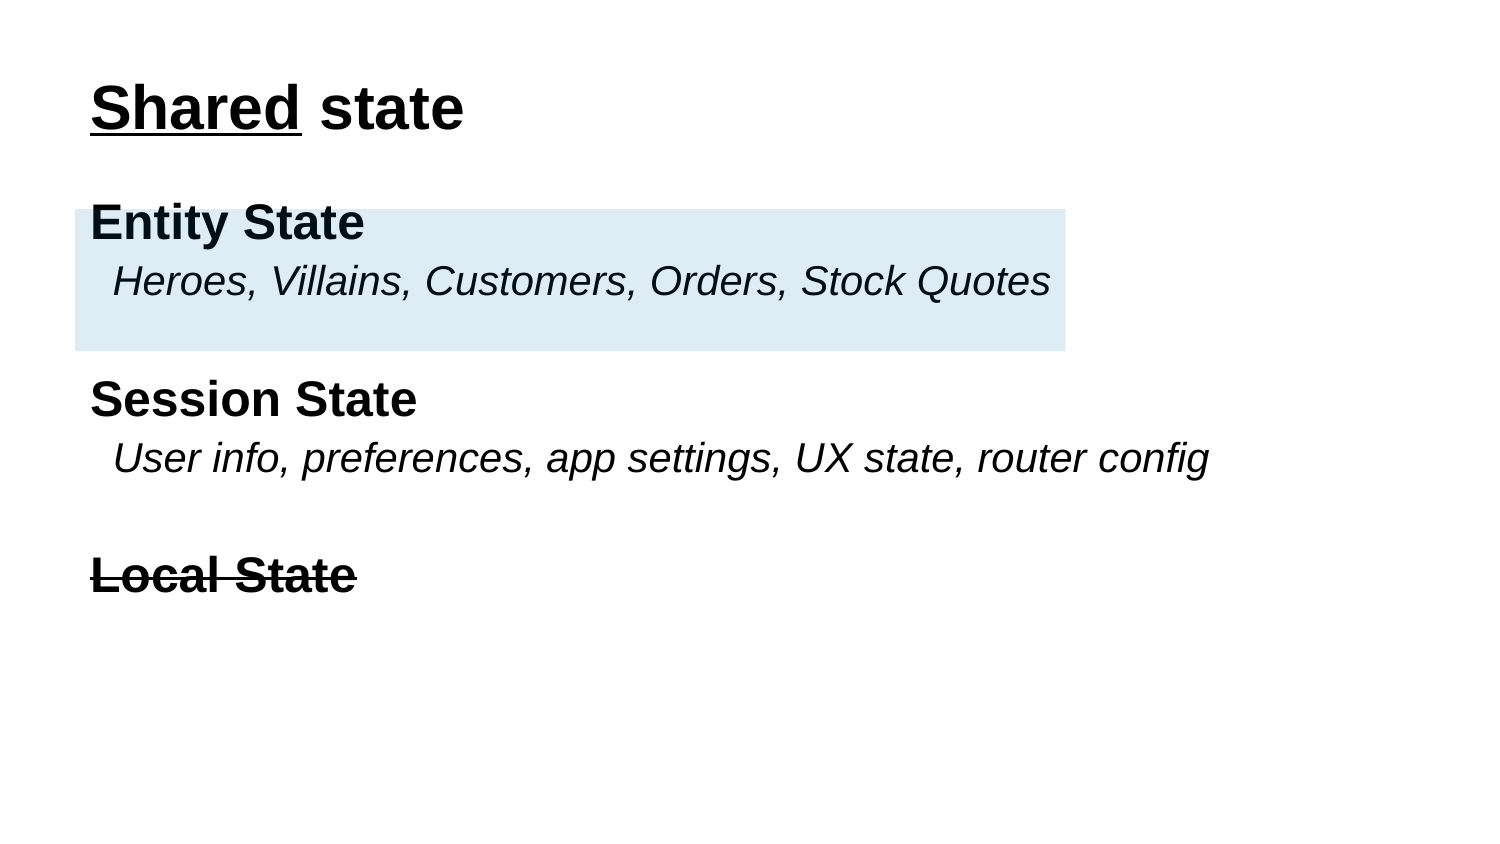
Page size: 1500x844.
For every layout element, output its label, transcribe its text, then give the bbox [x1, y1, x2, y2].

text_box [75, 209, 1066, 352]
title Shared state [75, 33, 1425, 174]
list Entity State Heroes, Villains, Customers, Orders, Stock Quotes Session State User info, preferences, app settings, UX state, router config Local State [75, 174, 1425, 786]
